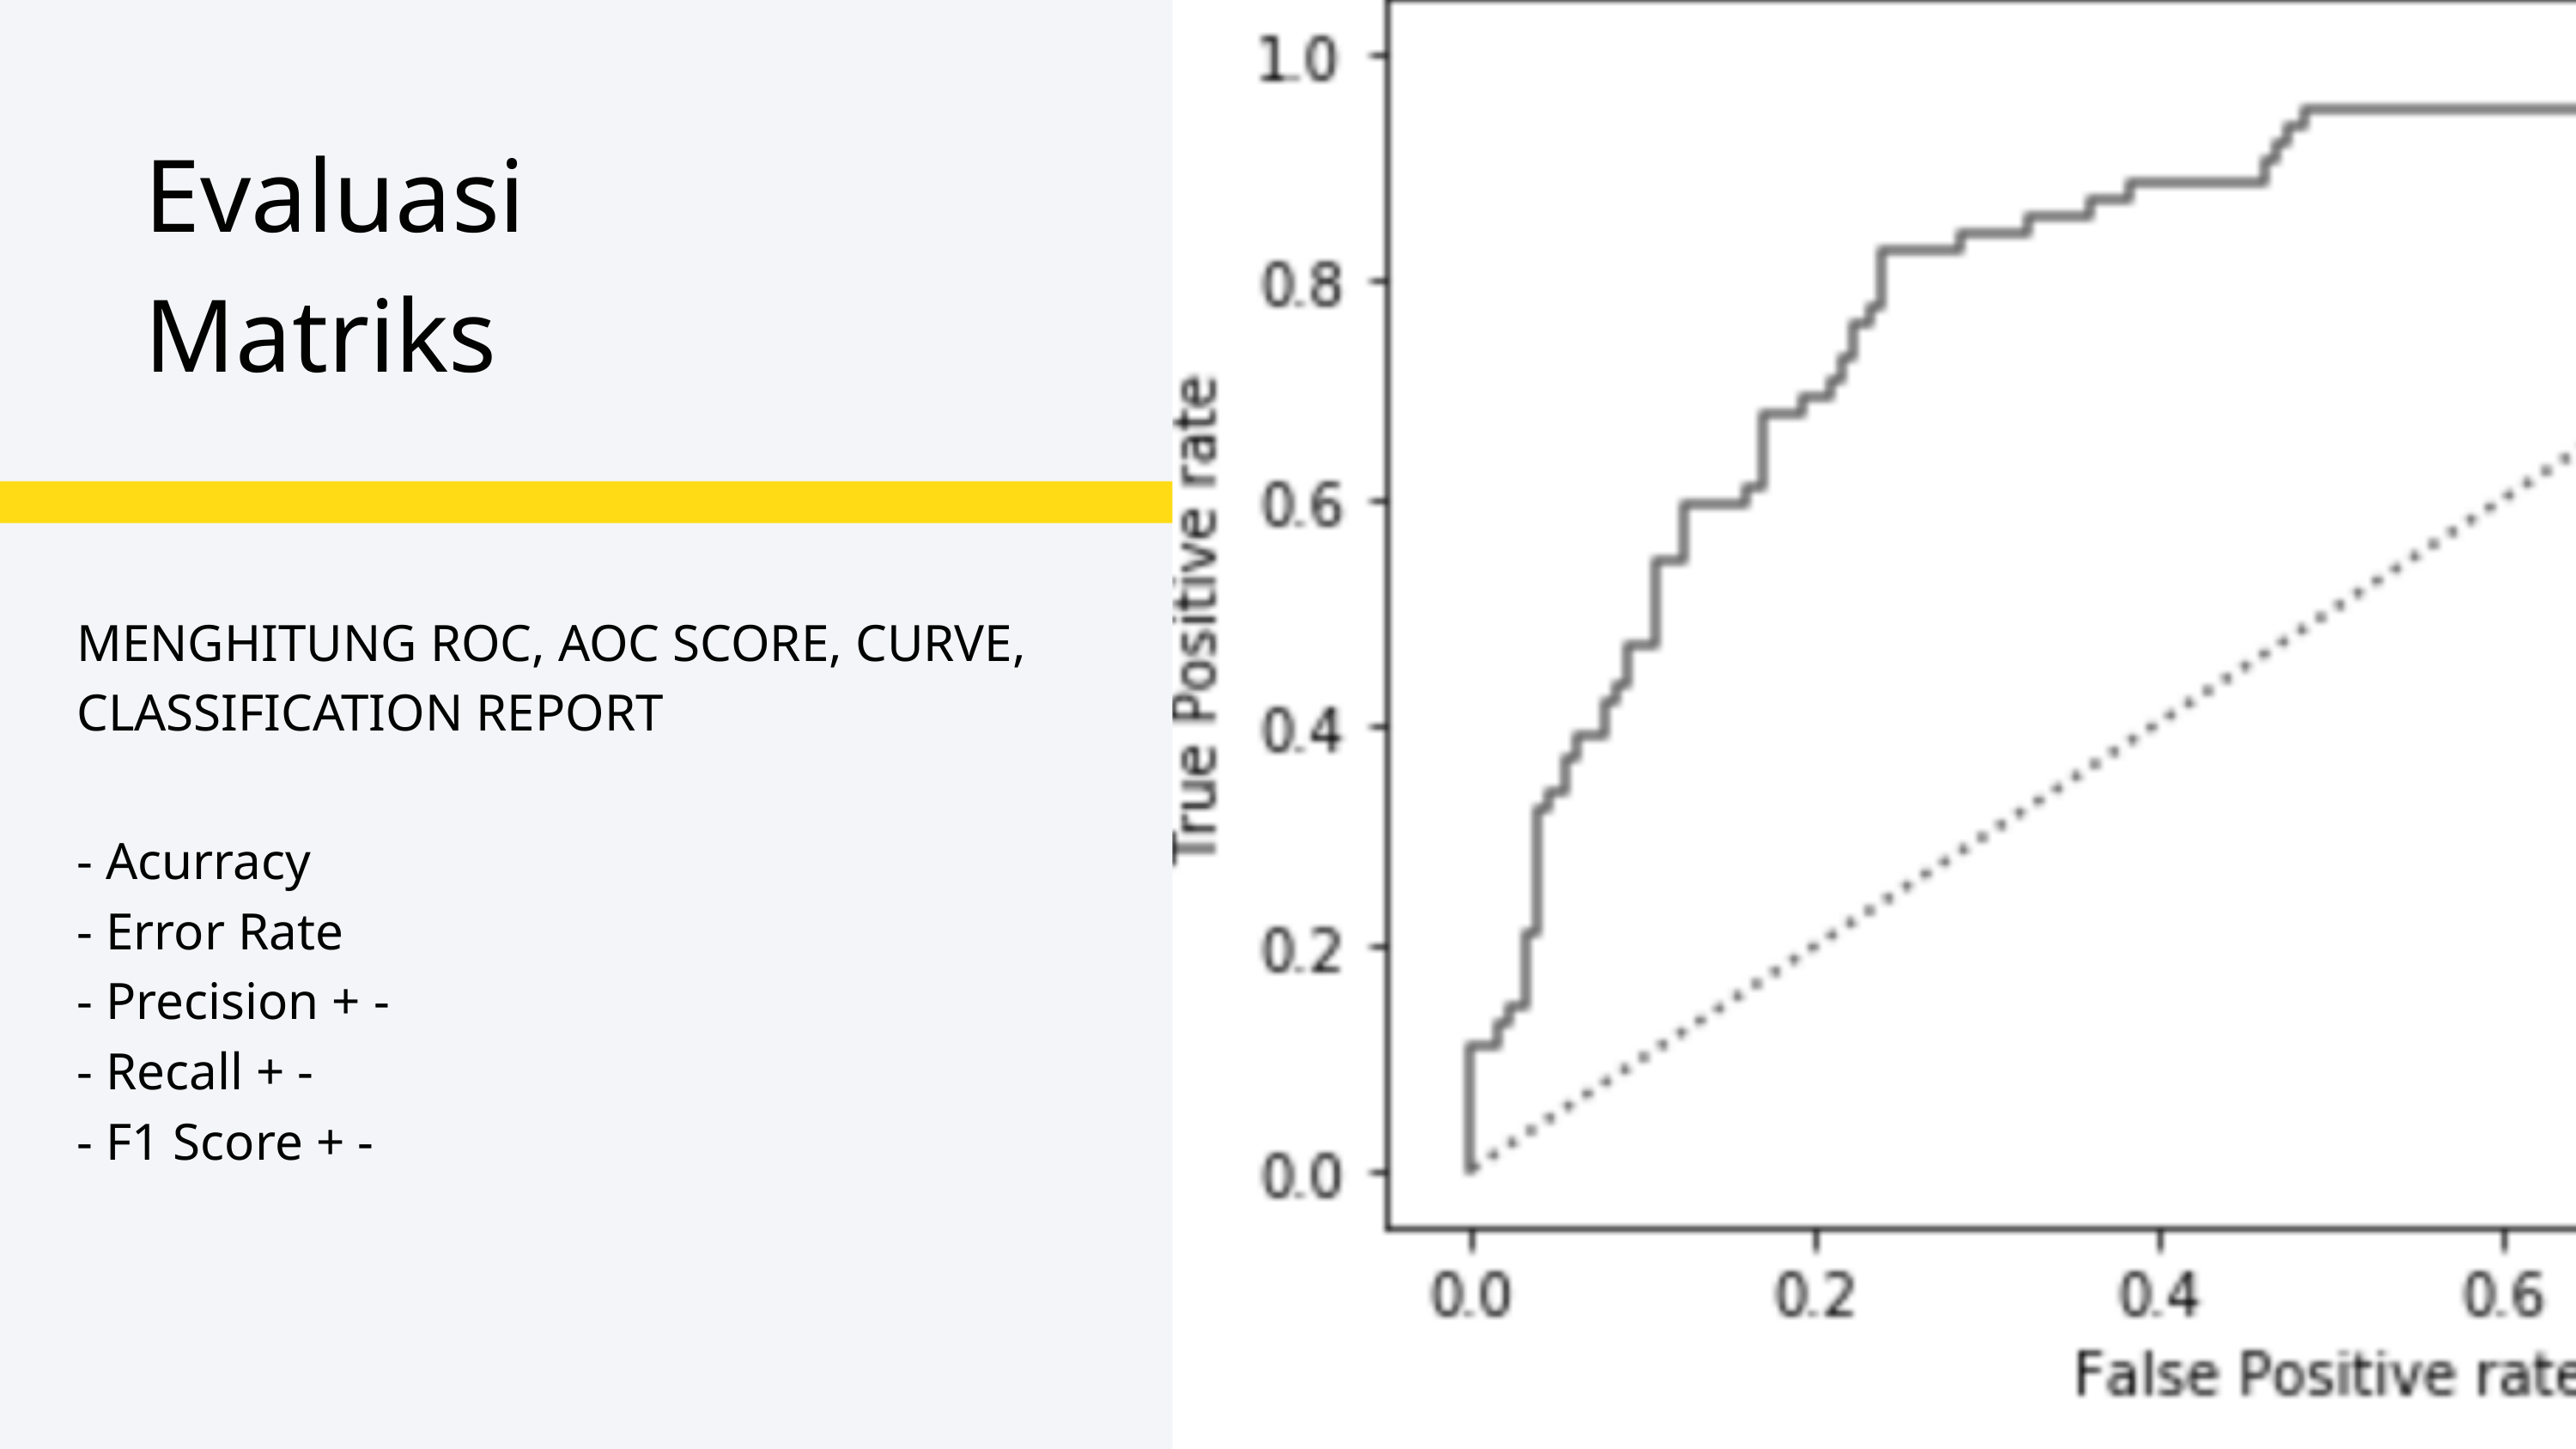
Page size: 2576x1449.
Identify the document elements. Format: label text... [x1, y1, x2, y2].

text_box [76, 606, 1189, 1163]
text_box Evaluasi Matriks [144, 112, 1168, 392]
text_box [0, 481, 1168, 524]
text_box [1172, 0, 2576, 1449]
